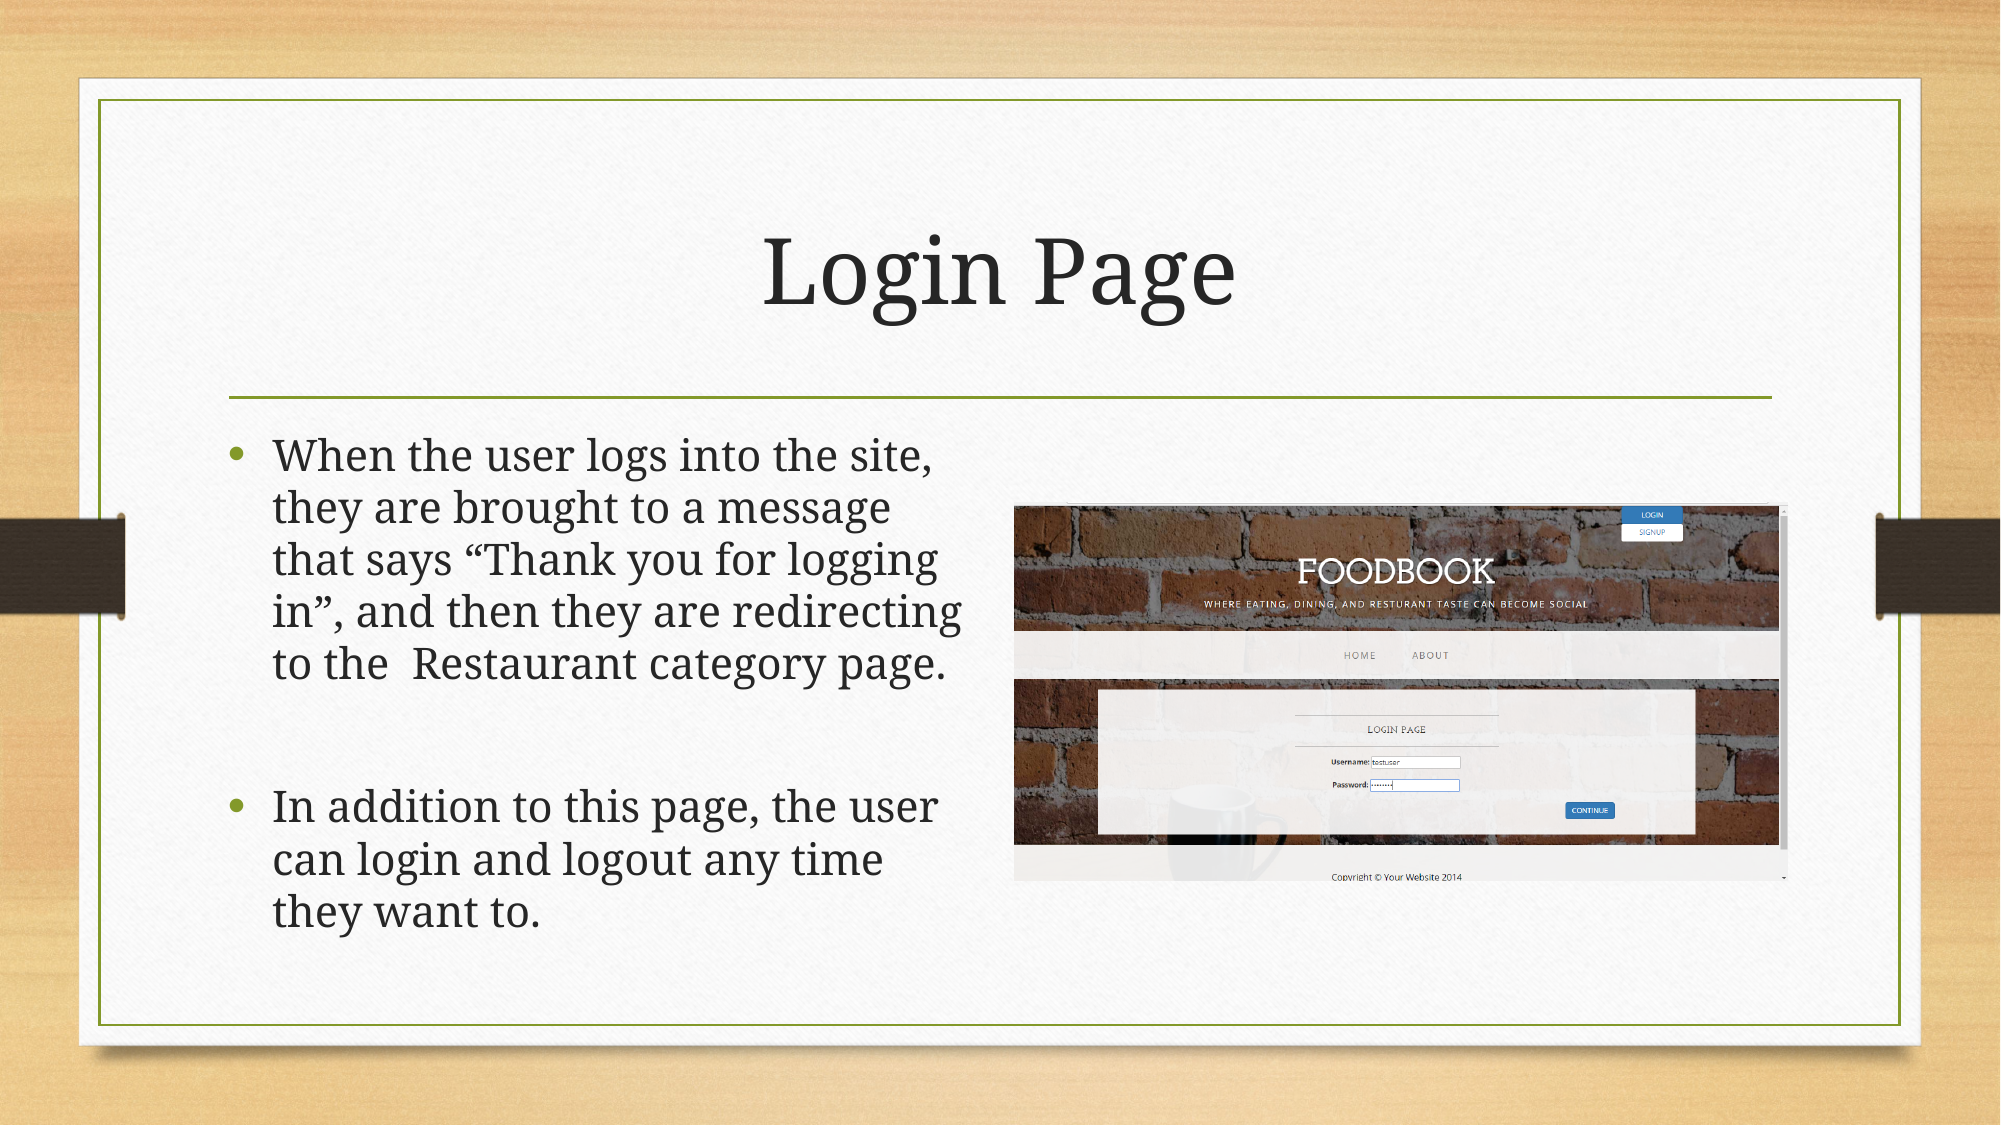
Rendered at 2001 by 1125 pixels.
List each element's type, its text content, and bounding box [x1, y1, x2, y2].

list When the user logs into the site, they are brought to a message that says “Thank you for logging in”, and then they are redirecting to the Restaurant category page. In addition to this page, the user can login and logout any time they want to. [213, 420, 987, 963]
title Login Page [212, 161, 1788, 375]
picture [0, 0, 2001, 1125]
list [1013, 502, 1789, 881]
